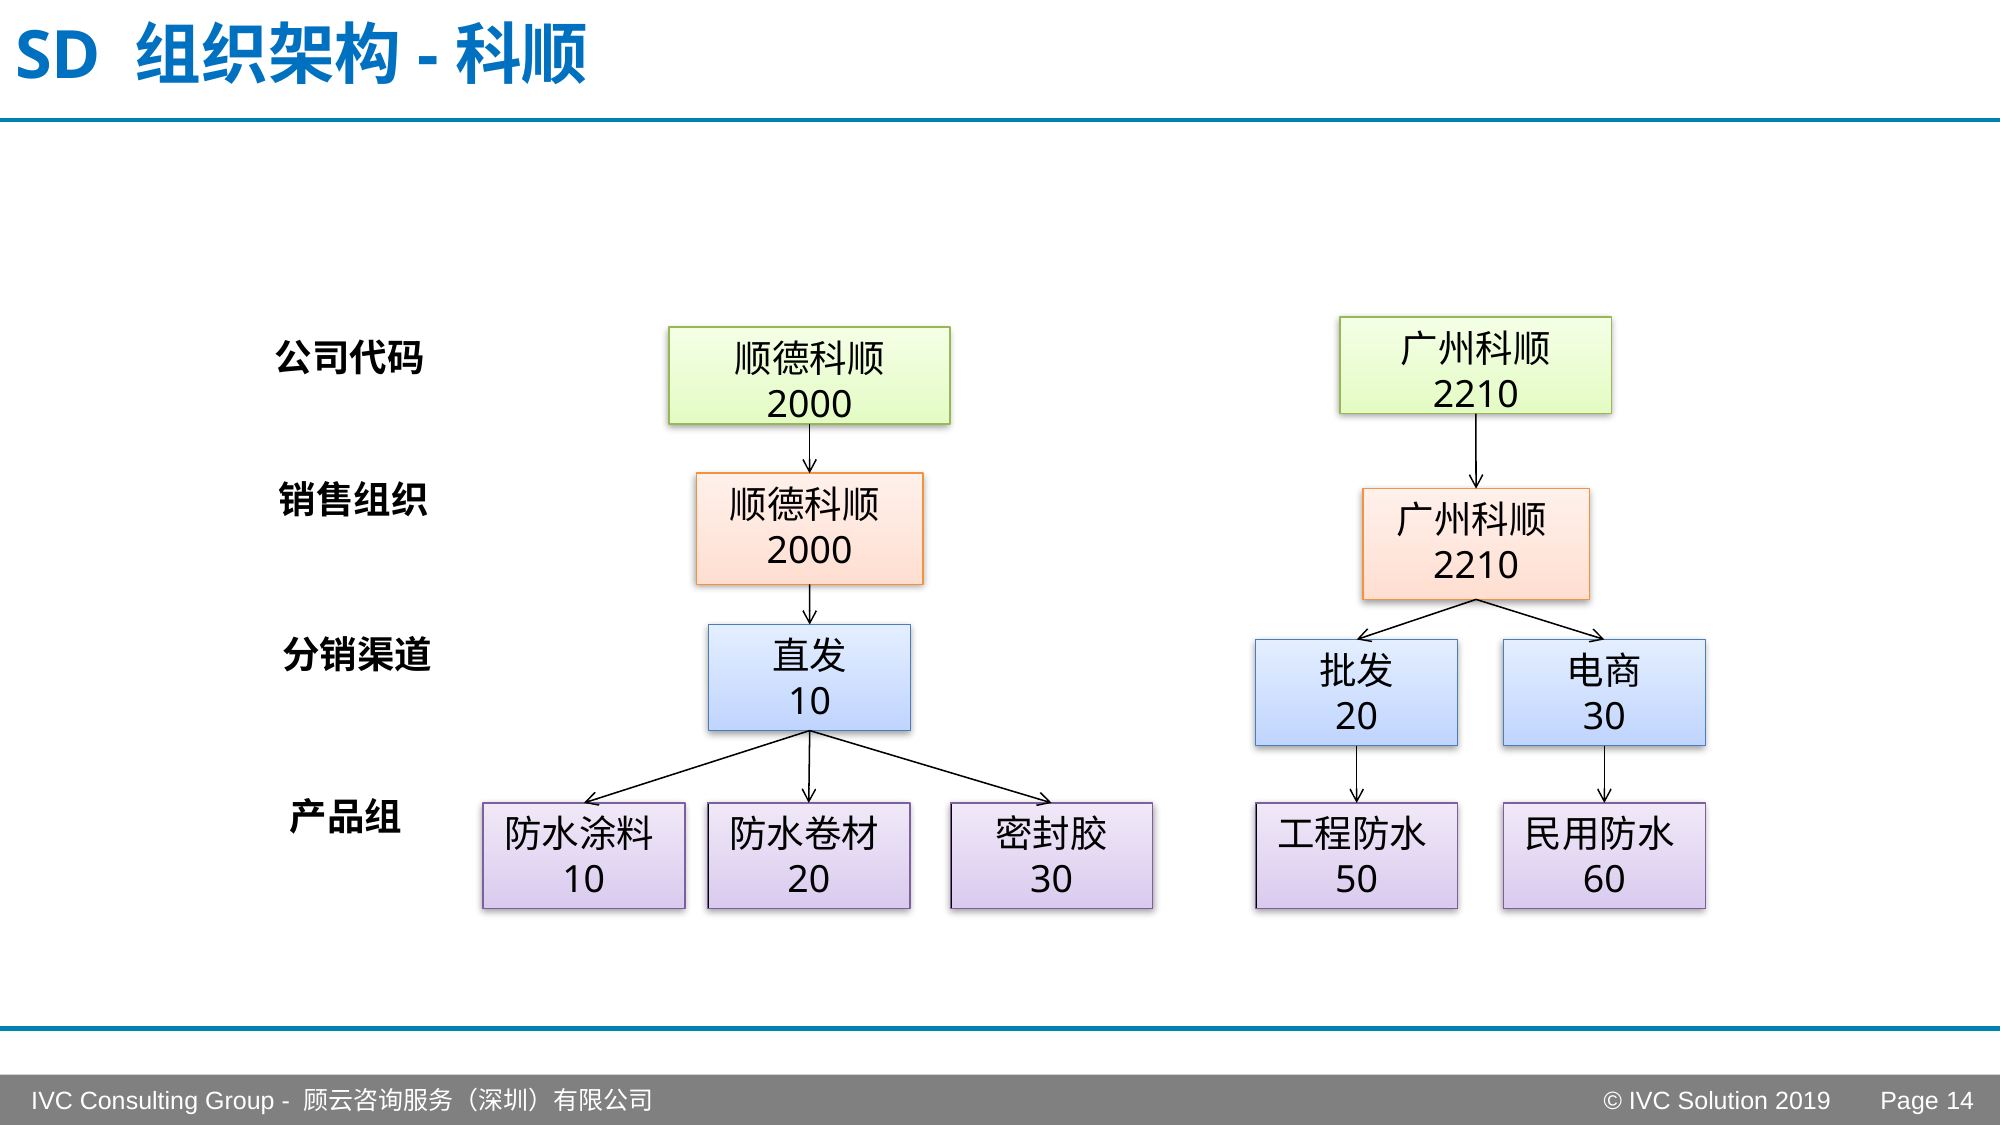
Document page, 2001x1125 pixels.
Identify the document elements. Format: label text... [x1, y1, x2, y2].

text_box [809, 730, 1052, 804]
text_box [247, 154, 1706, 909]
title SD 组织架构-科顺 [0, 0, 1934, 105]
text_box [583, 730, 807, 804]
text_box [1356, 599, 1473, 640]
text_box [1475, 599, 1605, 640]
